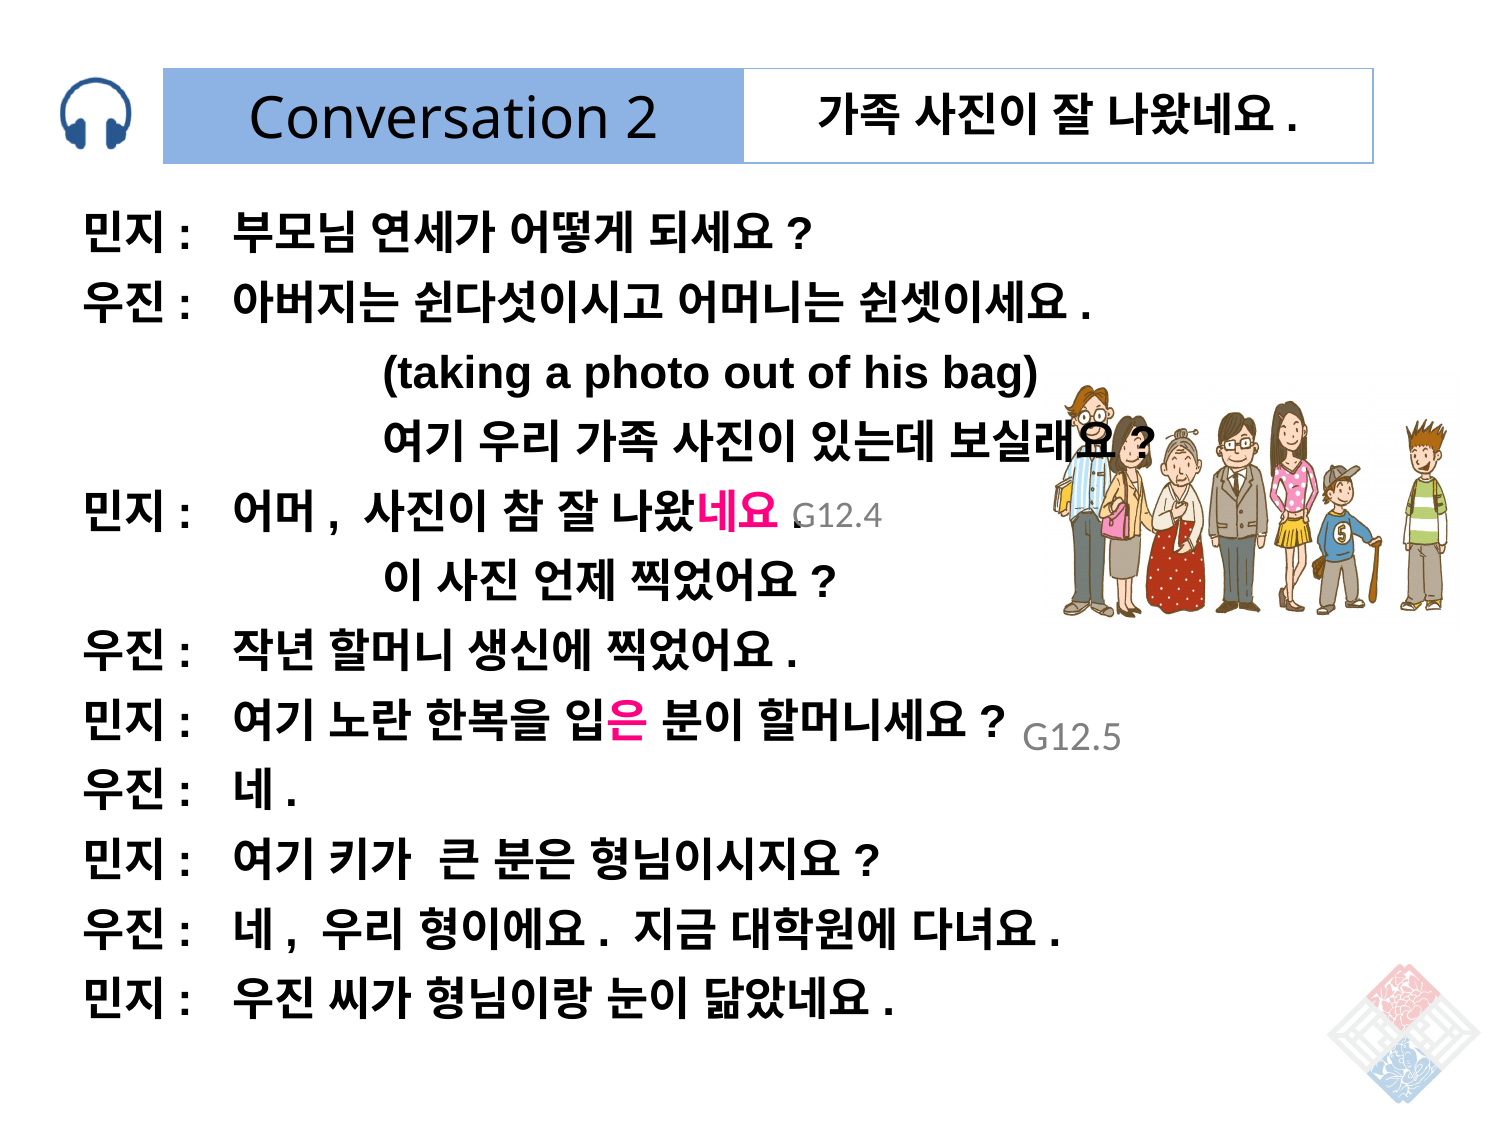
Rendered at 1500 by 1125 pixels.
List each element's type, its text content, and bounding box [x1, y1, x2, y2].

text_box G12.5 [1007, 701, 1164, 767]
table_header 가족 사진이 잘 나왔네요. [744, 69, 1372, 162]
picture [47, 71, 144, 154]
picture [1041, 372, 1459, 631]
table_header Conversation 2 [165, 69, 742, 162]
text_box G12.4 [776, 482, 934, 543]
text_box 민지: 부모님 연세가 어떻게 되세요? 우진: 아버지는 쉰다섯이시고 어머니는 쉰셋이세요. (taking a photo out of his bag) 여기 우리 가족 사진이 있는데 보실래요? 민지: 어머, 사진이 참 잘 나왔네요. 이 사진 언제 찍었어요? 우진: 작년 할머니 생신에 찍었어요. 민지: 여기 노란 한복을 입은 분이 할머니세요? 우진: 네. 민지: 여기 키가 큰 분은 형님이시지요? 우진: 네, 우리 형이에요. 지금 대학원에 다녀요. 민지: 우진 씨가 형님이랑 눈이 닮았네요. [67, 190, 1418, 1074]
